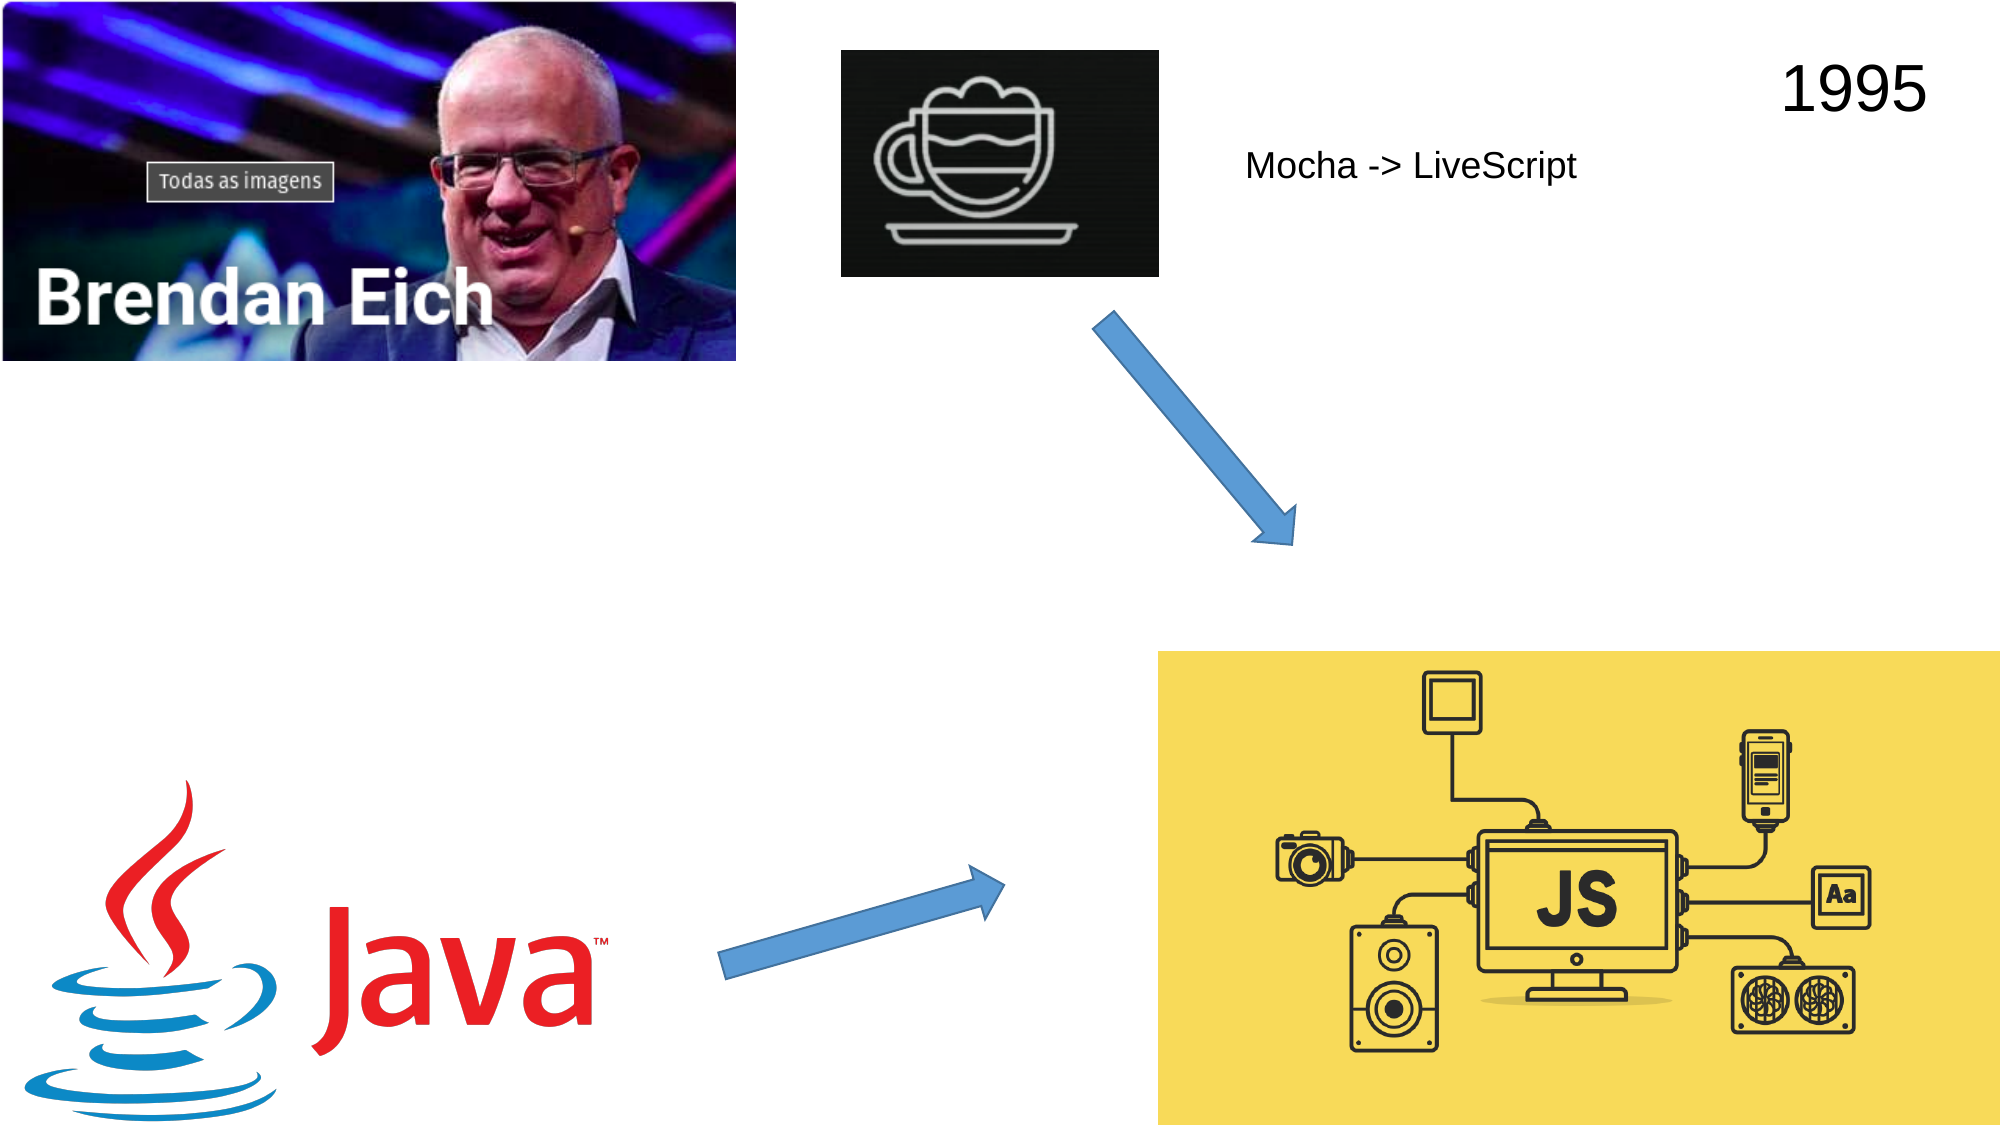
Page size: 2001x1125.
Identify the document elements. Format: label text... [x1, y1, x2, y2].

picture [1158, 651, 2000, 1125]
text_box [1091, 309, 1297, 546]
picture [0, 771, 631, 1125]
picture [841, 50, 1159, 277]
picture [0, 0, 736, 361]
text_box 1995 [1765, 37, 1944, 133]
text_box Mocha -> LiveScript [1230, 133, 1593, 193]
text_box [717, 863, 1006, 981]
